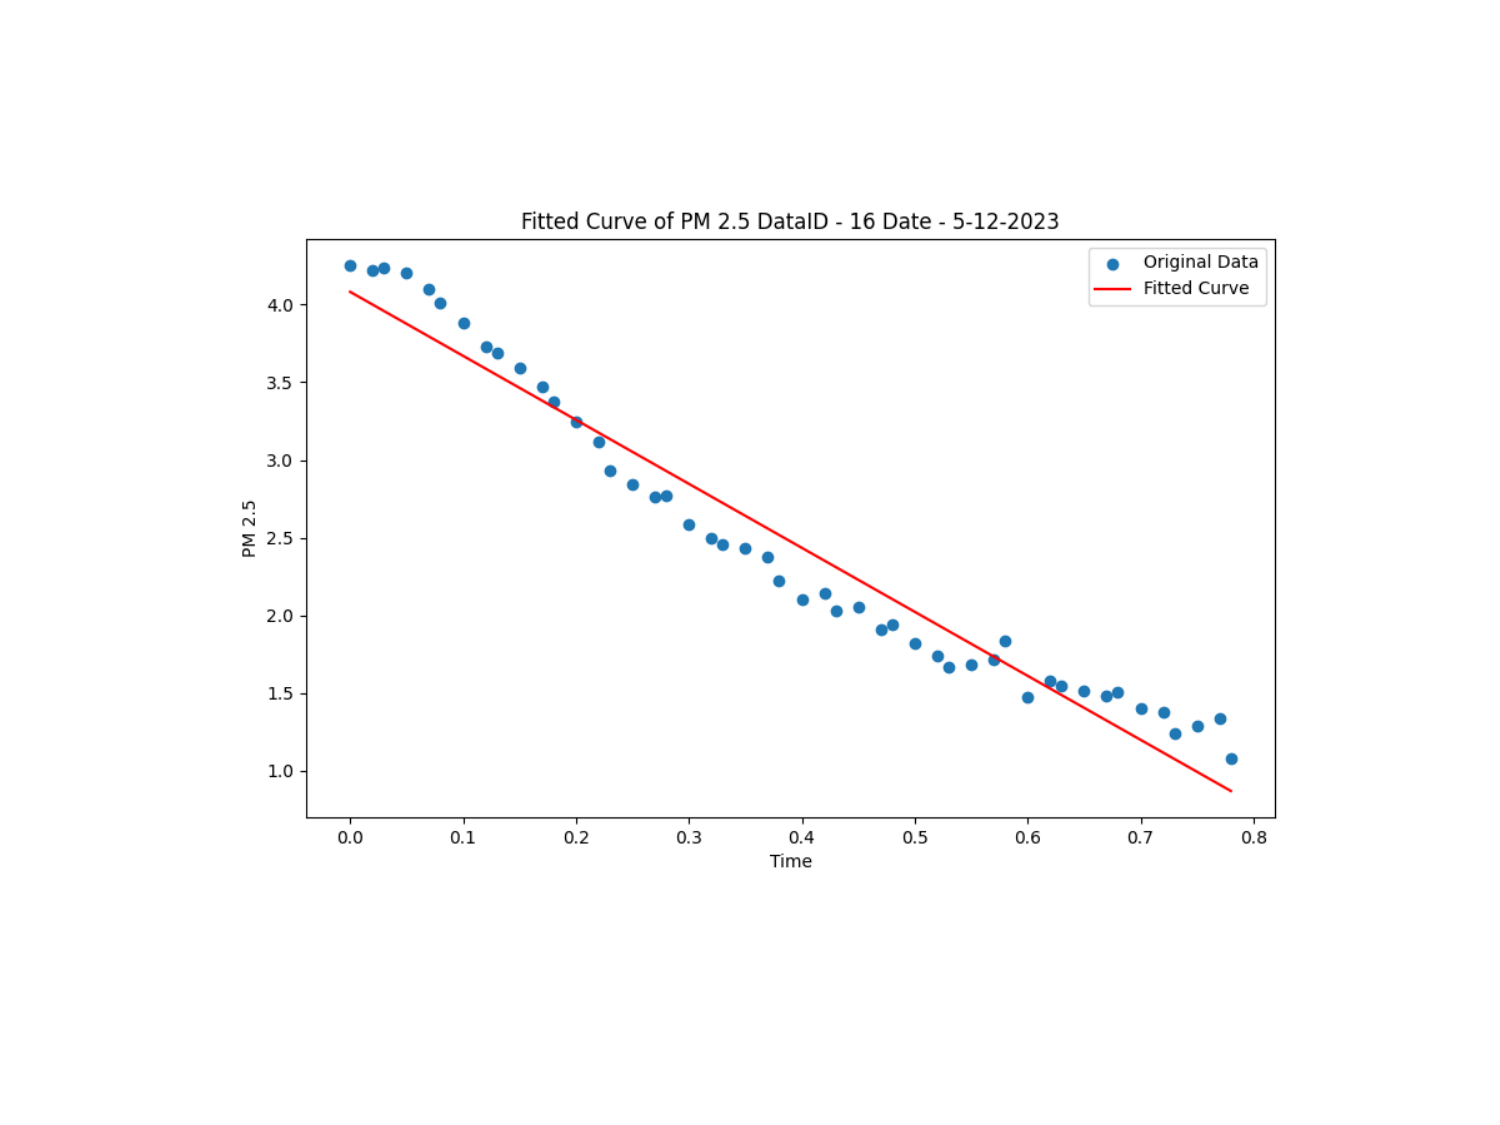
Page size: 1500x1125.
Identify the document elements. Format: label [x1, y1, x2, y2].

picture [149, 149, 1401, 901]
